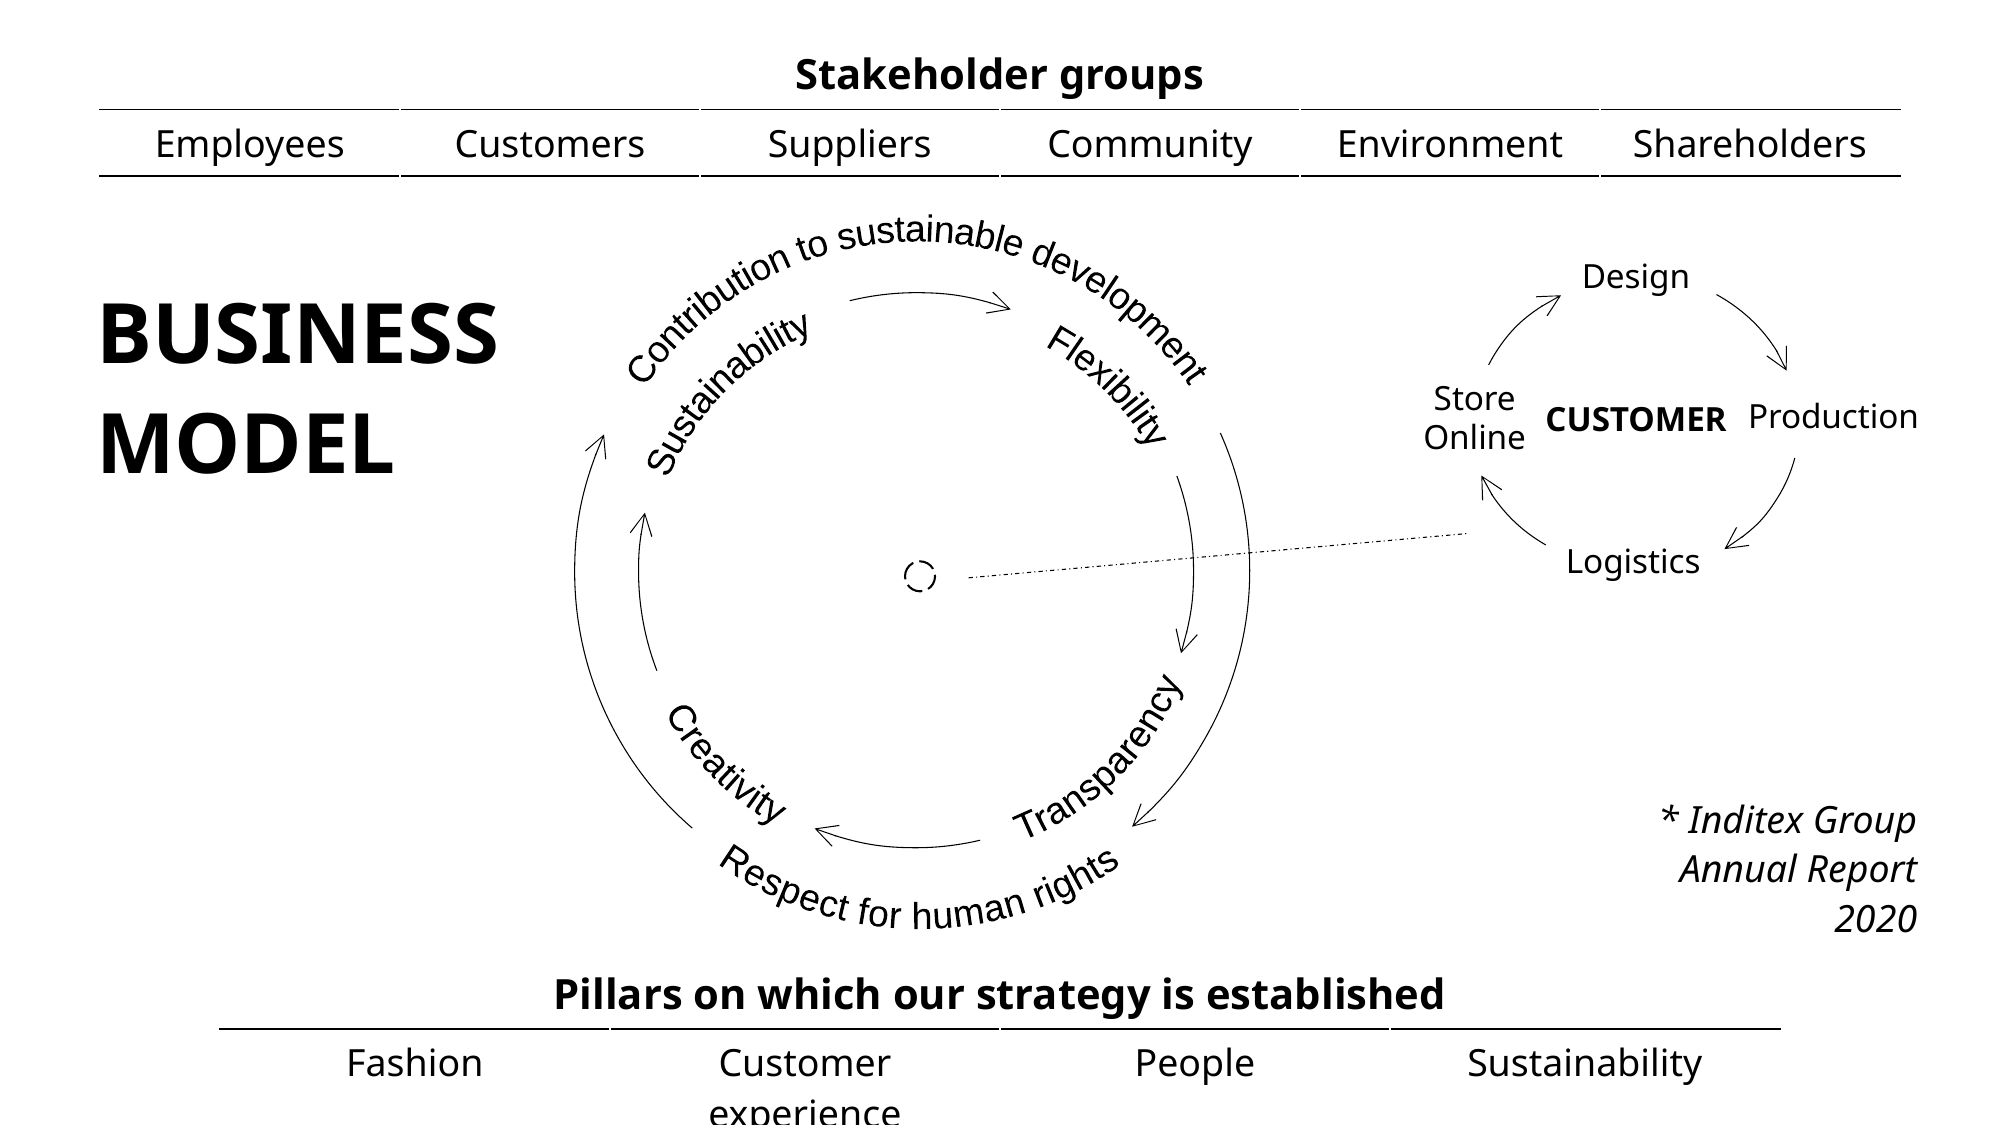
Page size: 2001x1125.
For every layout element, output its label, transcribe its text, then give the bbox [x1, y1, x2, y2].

table_header Stakeholder groups [101, 38, 1899, 109]
table_header Pillars on which our strategy is established [221, 958, 1779, 1028]
text_box BUSINESS MODEL [81, 262, 532, 498]
table_cell Shareholders [1601, 110, 1899, 175]
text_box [574, 231, 1258, 920]
table_cell Fashion [221, 1030, 609, 1125]
table_cell Sustainability [1391, 1030, 1779, 1125]
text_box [968, 533, 1469, 578]
table_cell Customer experience [611, 1030, 999, 1125]
table_cell People [1001, 1030, 1389, 1125]
table_cell Employees [101, 110, 399, 175]
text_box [1384, 247, 1944, 589]
text_box * Inditex Group Annual Report 2020 [1481, 783, 1932, 948]
table_cell Suppliers [701, 110, 999, 175]
table_cell Environment [1301, 110, 1599, 175]
table_cell Customers [401, 110, 699, 175]
table_cell Community [1001, 110, 1299, 175]
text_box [638, 292, 1194, 859]
